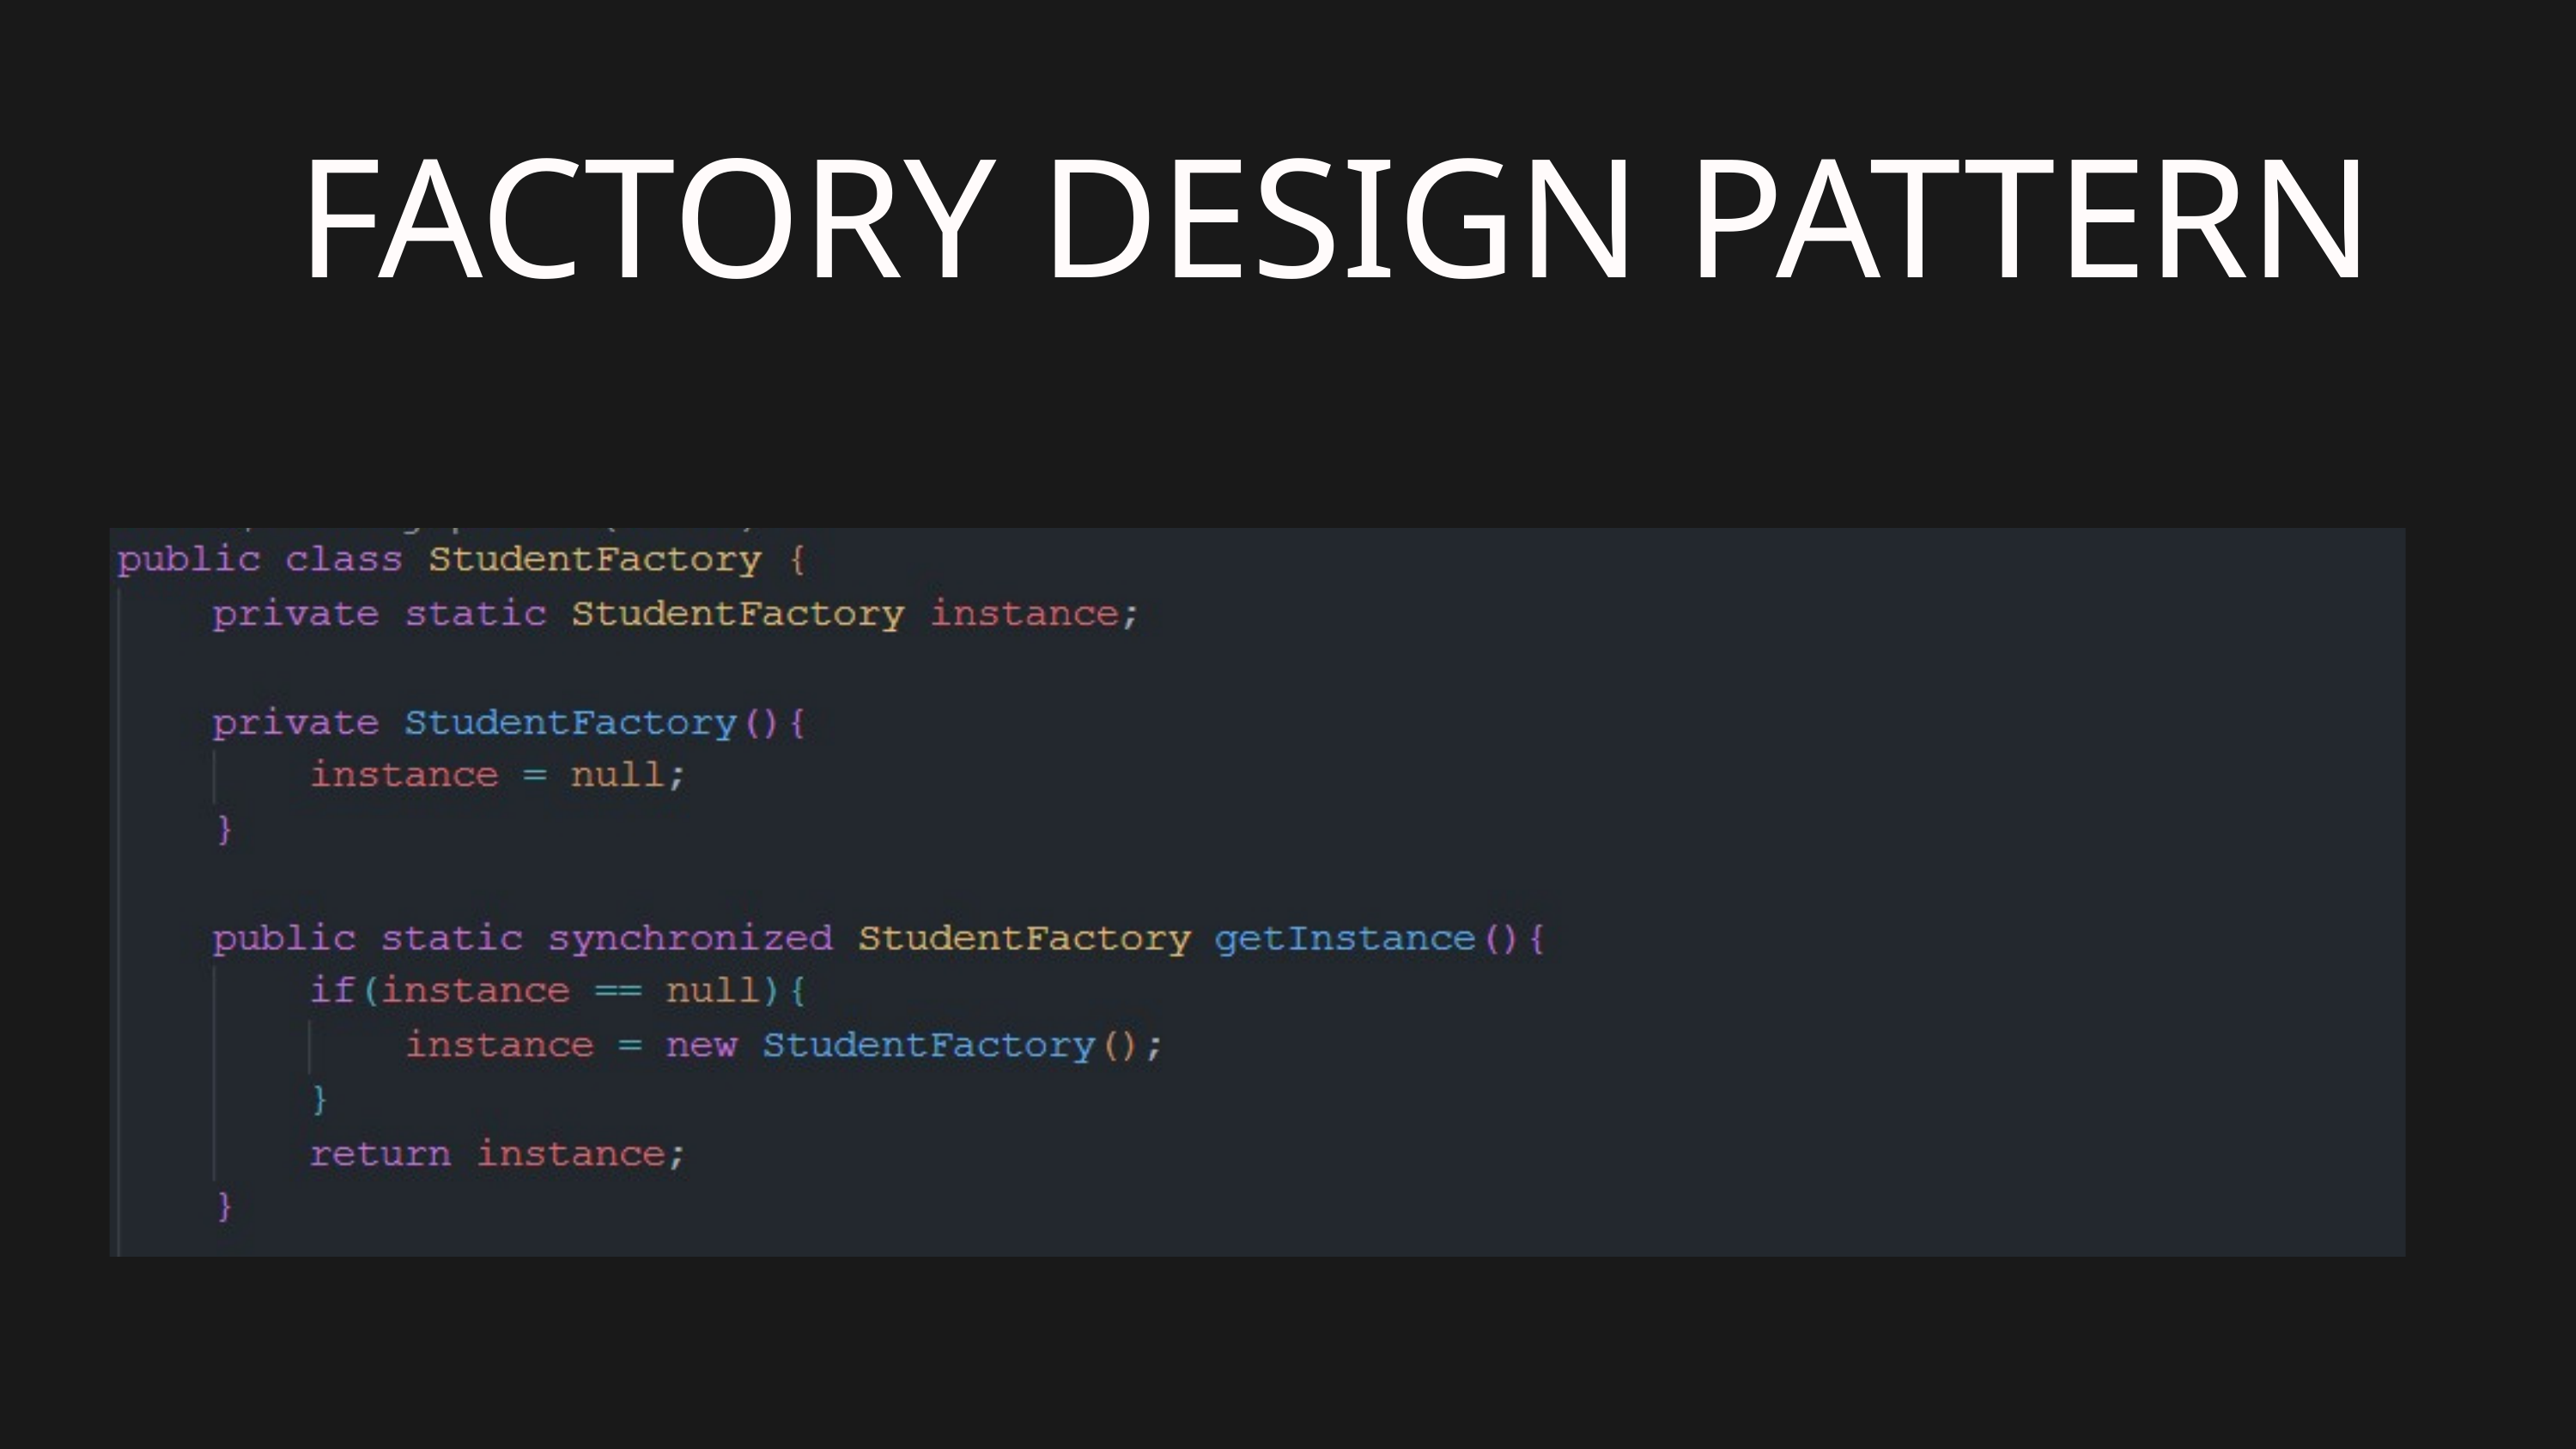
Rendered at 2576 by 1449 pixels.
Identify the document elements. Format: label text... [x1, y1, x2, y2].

text_box [109, 528, 2406, 1257]
text_box FACTORY DESIGN PATTERN [220, 80, 2452, 311]
